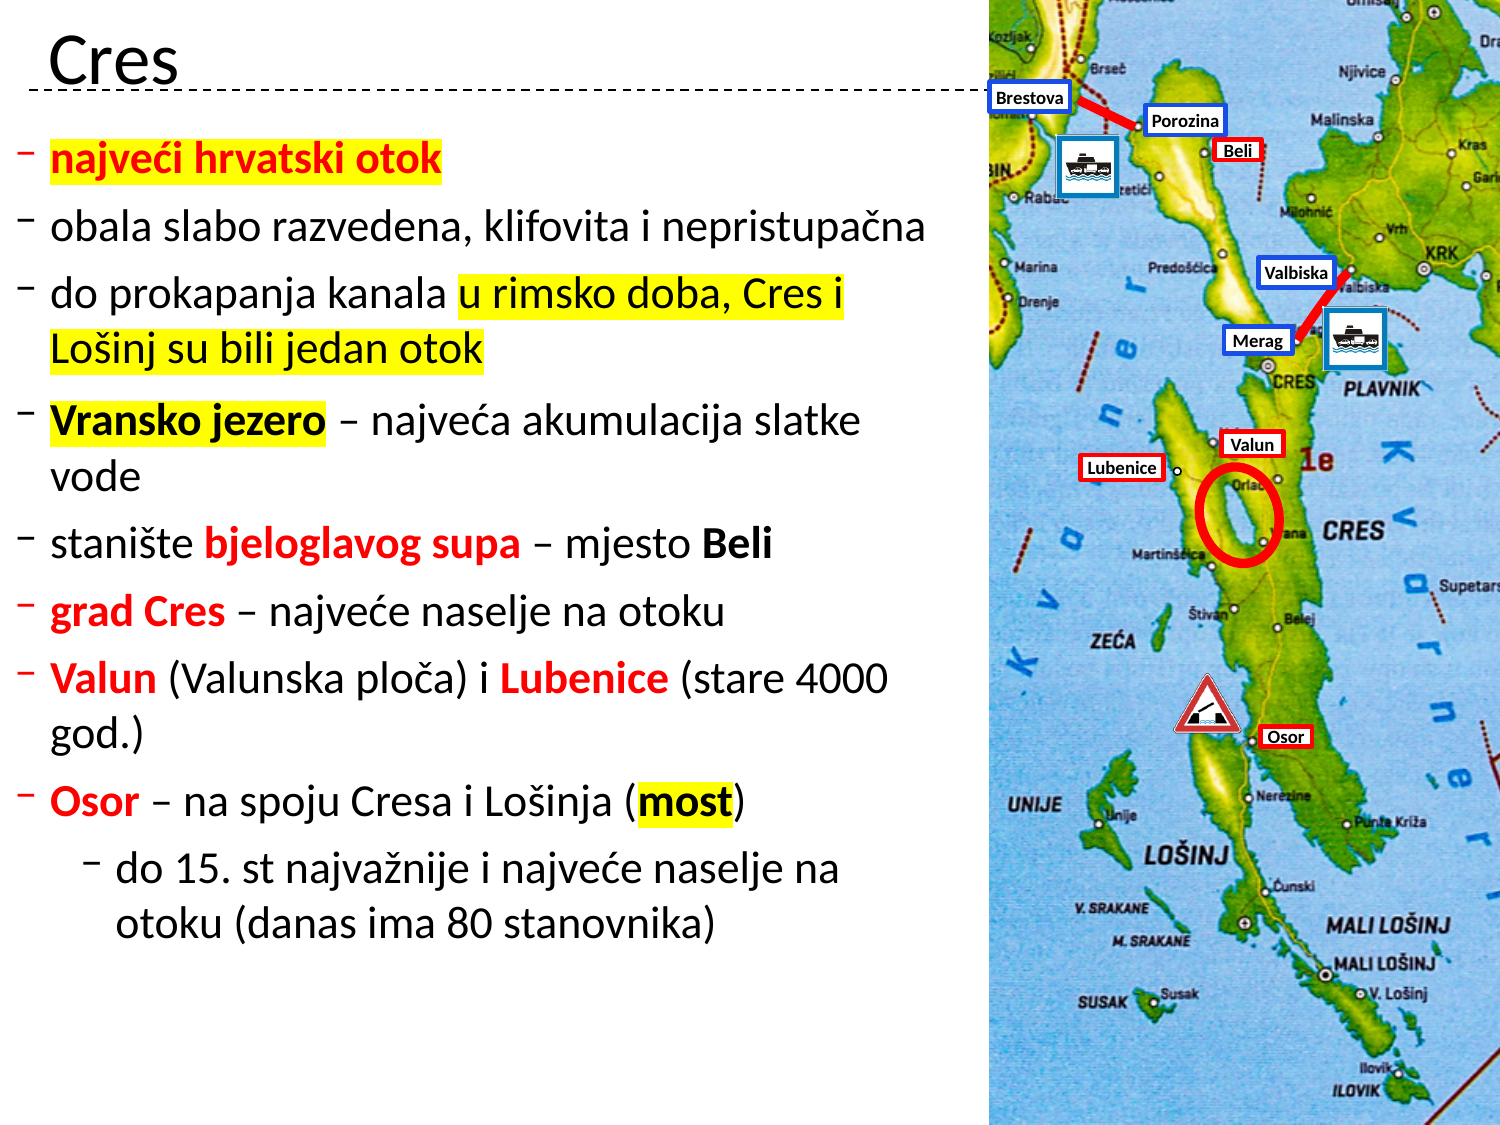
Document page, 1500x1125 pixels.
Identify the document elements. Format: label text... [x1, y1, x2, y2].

picture [1173, 673, 1243, 735]
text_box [989, 0, 1500, 1125]
picture [1322, 305, 1388, 371]
title Cres [33, 7, 984, 102]
text_box najveći hrvatski otok obala slabo razvedena, klifovita i nepristupačna do prokapanja kanala u rimsko doba, Cres i Lošinj su bili jedan otok Vransko jezero – najveća akumulacija slatke vode stanište bjeloglavog supa – mjesto Beli grad Cres – najveće naselje na otoku Valun (Valunska ploča) i Lubenice (stare 4000 god.) Osor – na spoju Cresa i Lošinja (most) do 15. st najvažnije i najveće naselje na otoku (danas ima 80 stanovnika) [0, 120, 951, 1071]
picture [1054, 133, 1120, 199]
